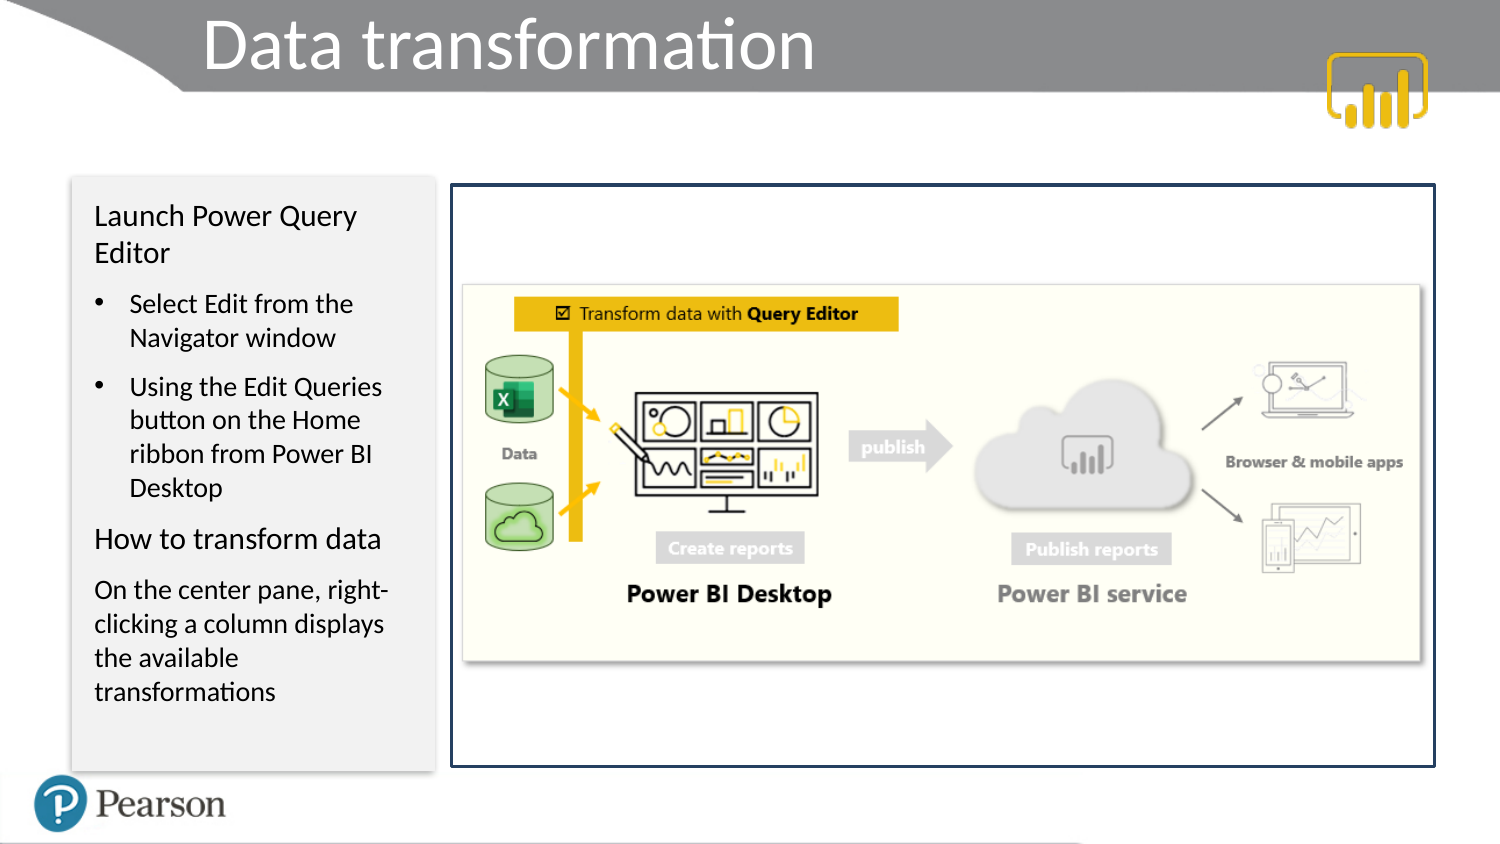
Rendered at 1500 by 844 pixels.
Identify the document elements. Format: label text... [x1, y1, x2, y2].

text_box Launch Power Query Editor Select Edit from the Navigator window Using the Edit Queries button on the Home ribbon from Power BI Desktop How to transform data On the center pane, right-clicking a column displays the available transformations [71, 176, 436, 772]
picture [0, 0, 1500, 844]
text_box [449, 183, 1436, 769]
title Data transformation [187, 0, 1426, 79]
